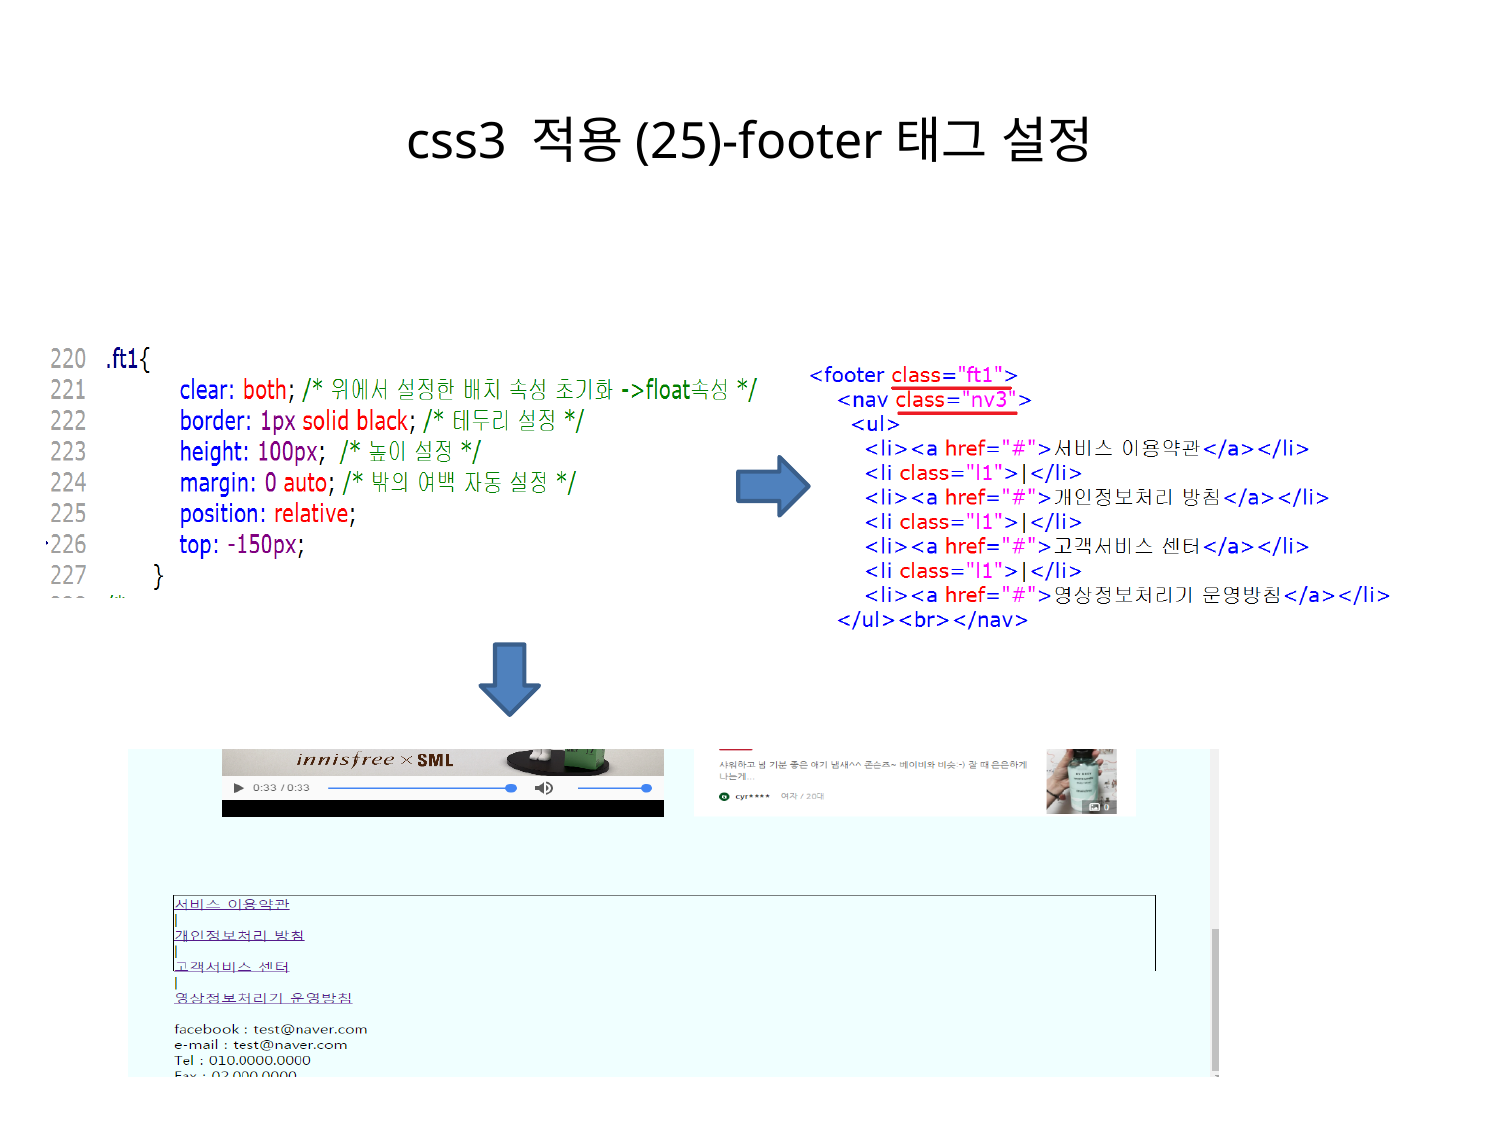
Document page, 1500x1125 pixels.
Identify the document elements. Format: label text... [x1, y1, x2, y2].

picture [128, 749, 1219, 1077]
picture [46, 339, 775, 598]
title css3 적용(25)-footer태그 설정 [75, 45, 1425, 233]
picture [784, 362, 1407, 632]
text_box [478, 642, 541, 717]
